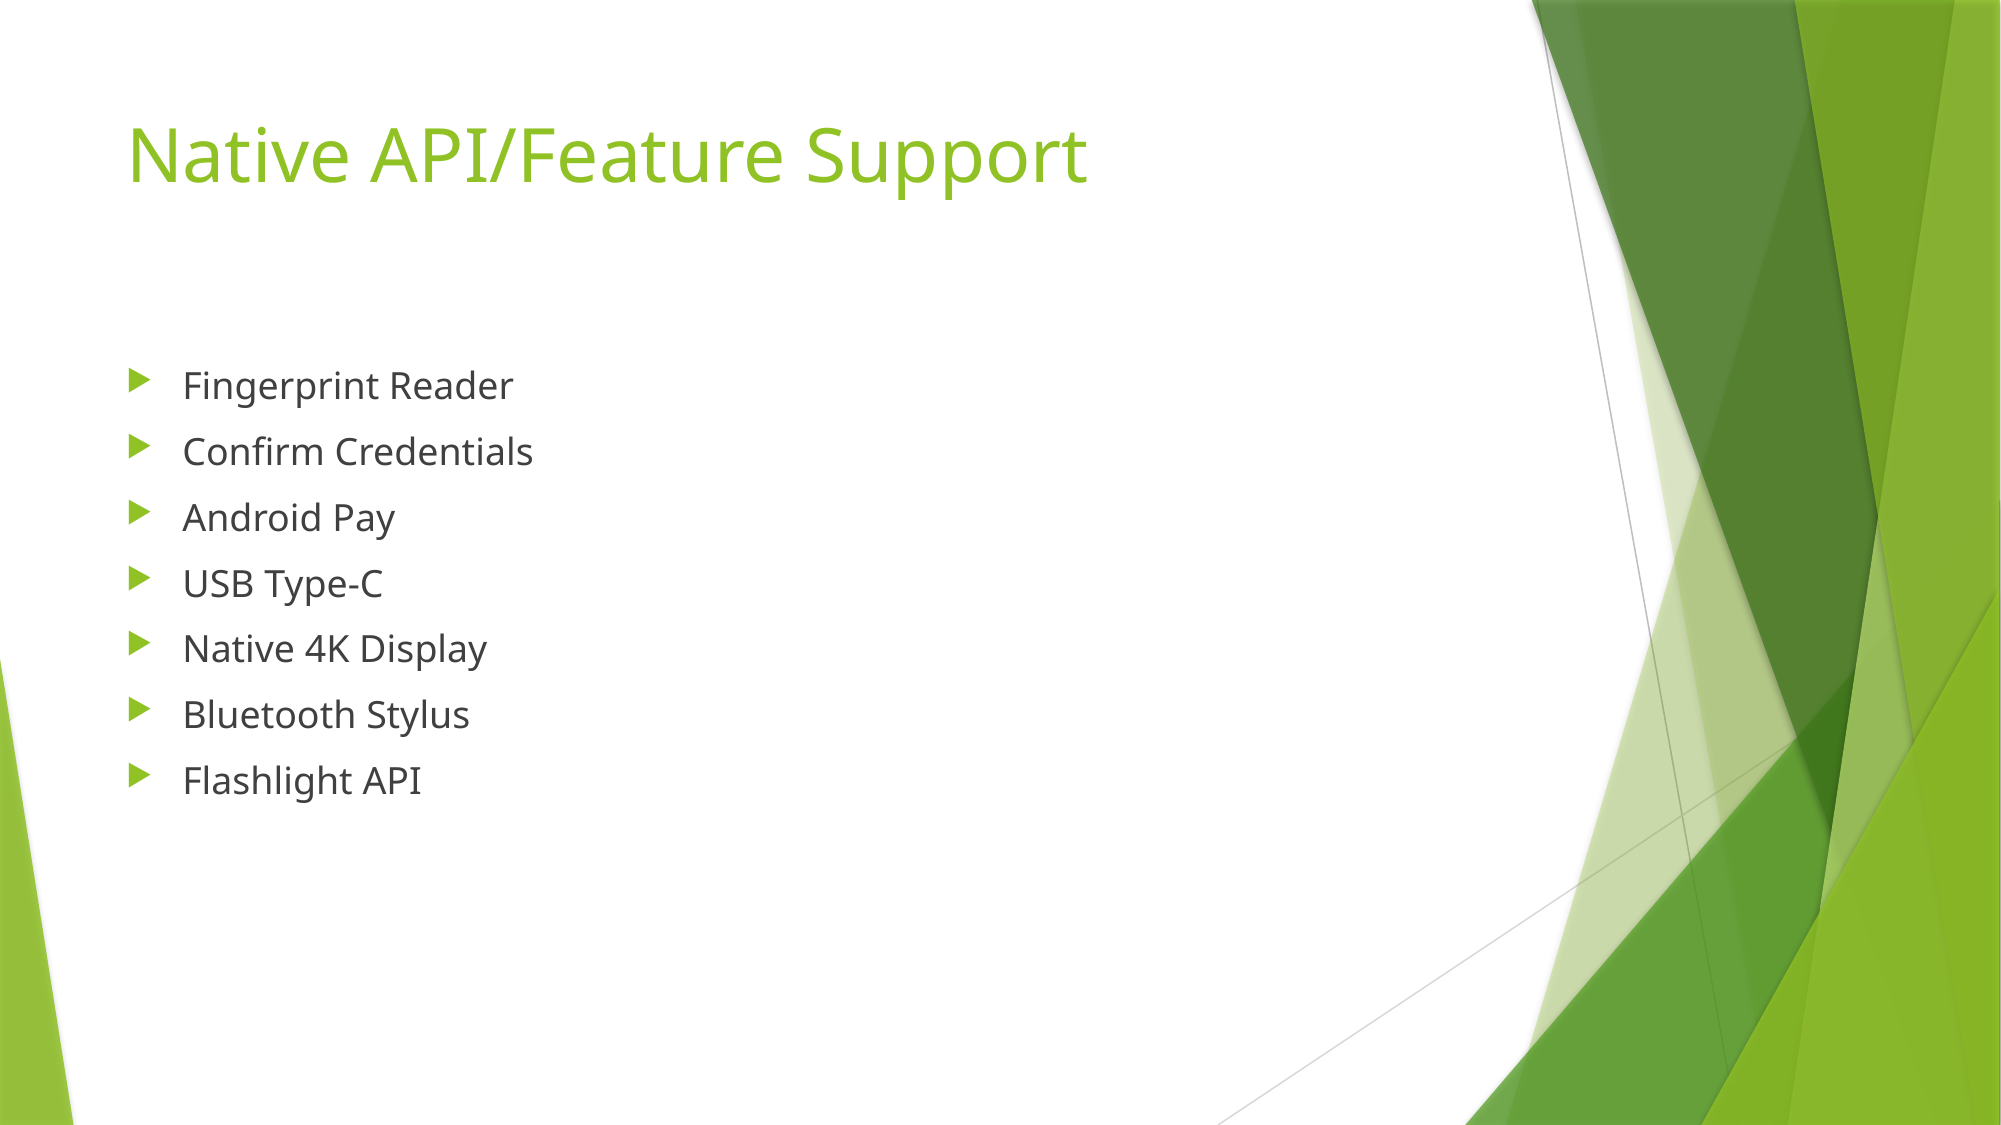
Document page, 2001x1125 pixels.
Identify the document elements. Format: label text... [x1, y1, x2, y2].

title Native API/Feature Support [111, 99, 1522, 317]
list Fingerprint Reader Confirm Credentials Android Pay USB Type-C Native 4K Display Bluetooth Stylus Flashlight API [111, 354, 1522, 992]
